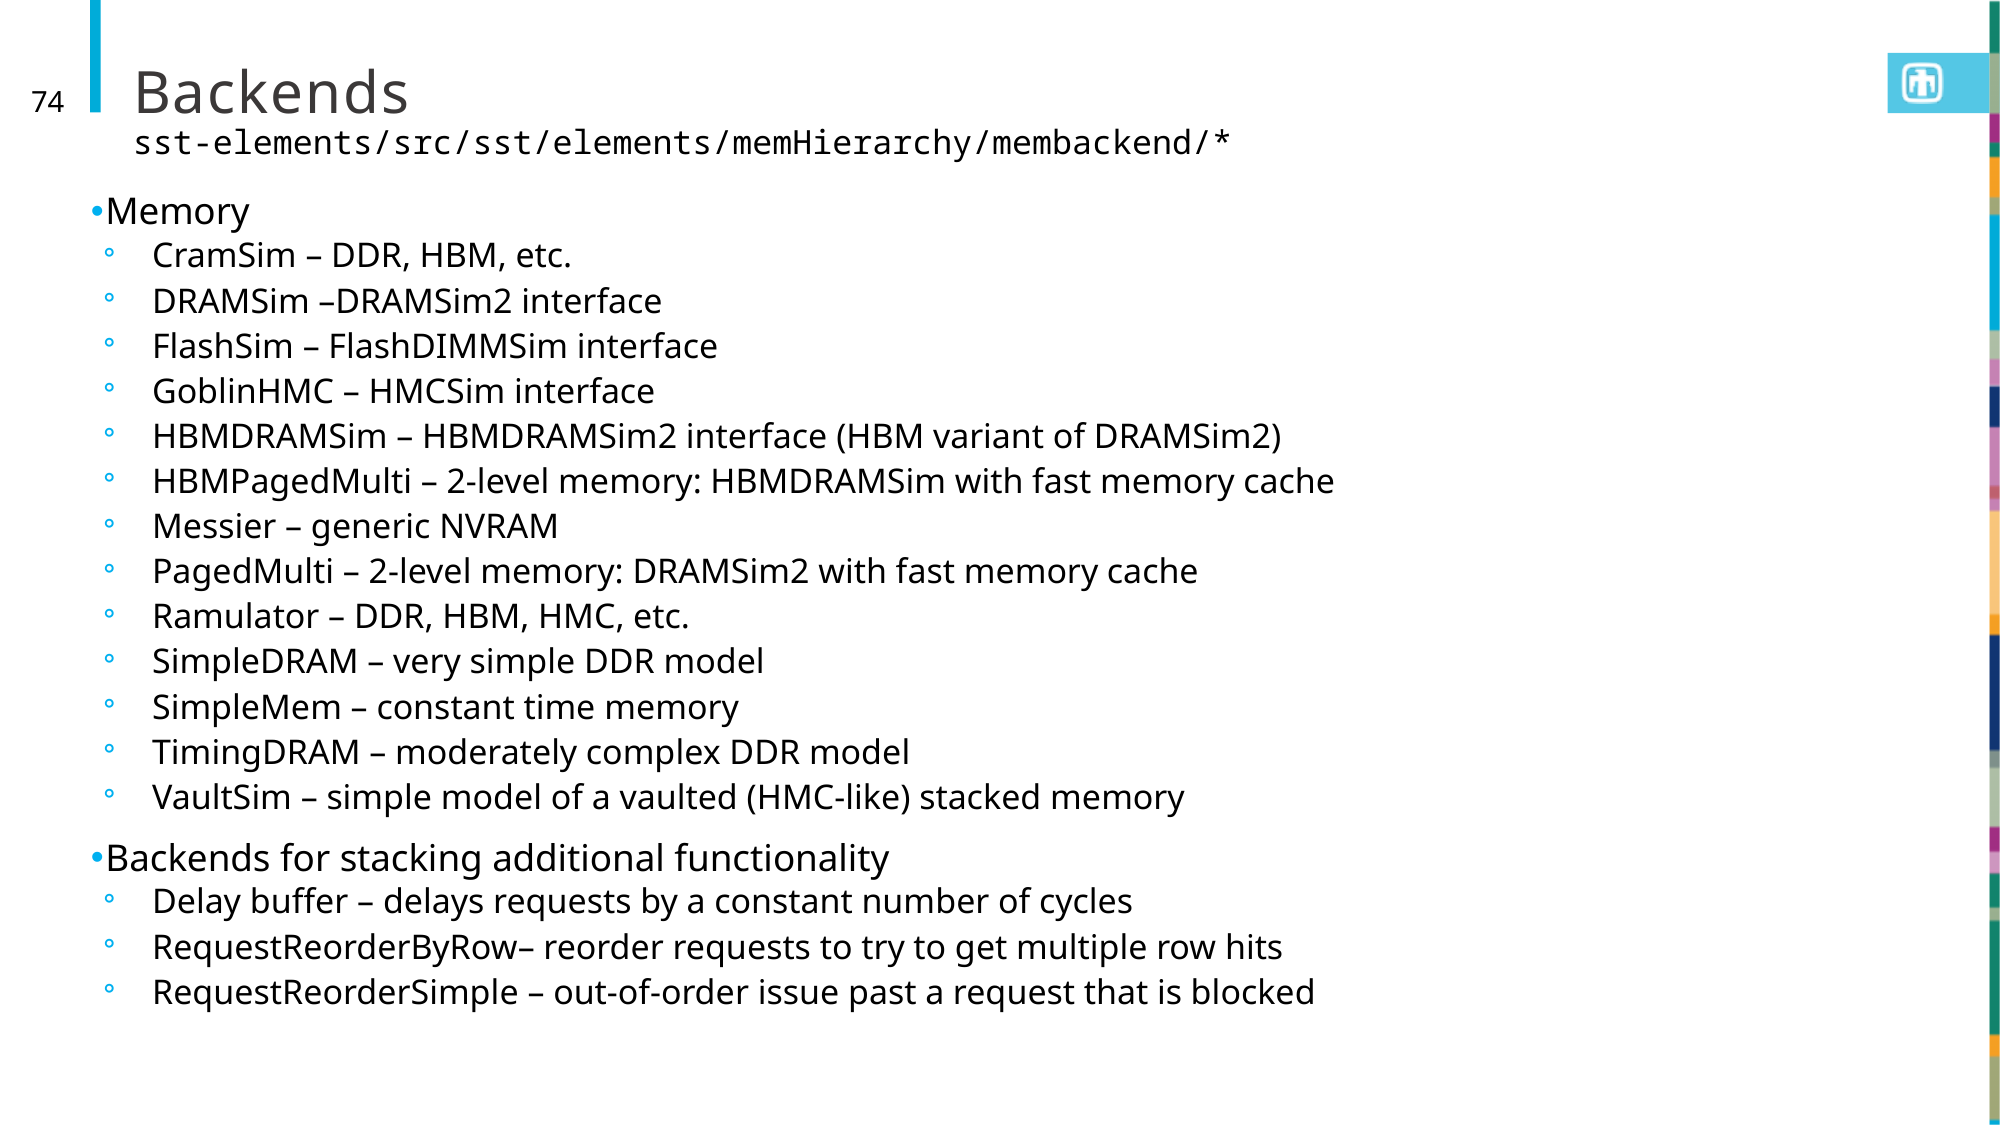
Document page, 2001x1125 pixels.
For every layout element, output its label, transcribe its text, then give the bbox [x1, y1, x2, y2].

picture [1990, 1, 1999, 215]
picture [1990, 330, 1999, 1120]
title Backends [118, 39, 1769, 133]
picture [1901, 62, 1944, 104]
text_box sst-elements/src/sst/elements/memHierarchy/membackend/* [118, 113, 1445, 169]
list Memory CramSim – DDR, HBM, etc. DRAMSim –DRAMSim2 interface FlashSim – FlashDIMMSim interface GoblinHMC – HMCSim interface HBMDRAMSim – HBMDRAMSim2 interface (HBM variant of DRAMSim2) HBMPagedMulti – 2-level memory: HBMDRAMSim with fast memory cache Messier – generic NVRAM PagedMulti – 2-level memory: DRAMSim2 with fast memory cache Ramulator – DDR, HBM, HMC, etc. SimpleDRAM – very simple DDR model SimpleMem – constant time memory TimingDRAM – moderately complex DDR model VaultSim – simple model of a vaulted (HMC-like) stacked memory Backends for stacking additional functionality Delay buffer – delays requests by a constant number of cycles RequestReorderByRow– reorder requests to try to get multiple row hits RequestReorderSimple – out-of-order issue past a request that is blocked [90, 185, 1910, 1030]
slide_number 74 [10, 73, 80, 133]
